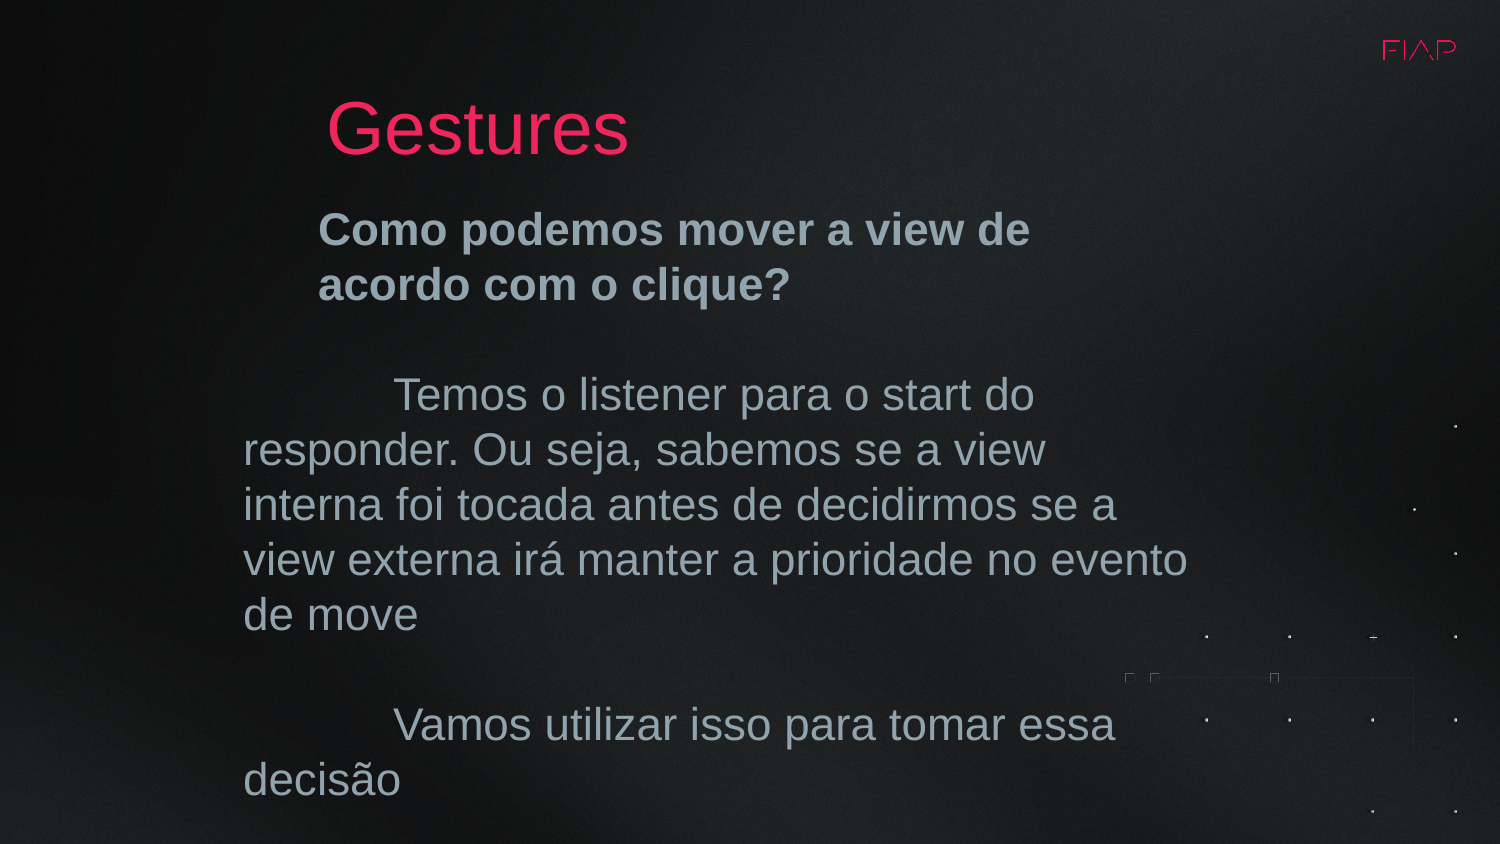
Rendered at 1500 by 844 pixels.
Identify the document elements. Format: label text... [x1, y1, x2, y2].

text_box Como podemos mover a view de acordo com o clique? Temos o listener para o start do responder. Ou seja, sabemos se a view interna foi tocada antes de decidirmos se a view externa irá manter a prioridade no evento de move Vamos utilizar isso para tomar essa decisão [228, 192, 1209, 844]
picture [0, 0, 1500, 844]
text_box Gestures [311, 72, 1126, 177]
